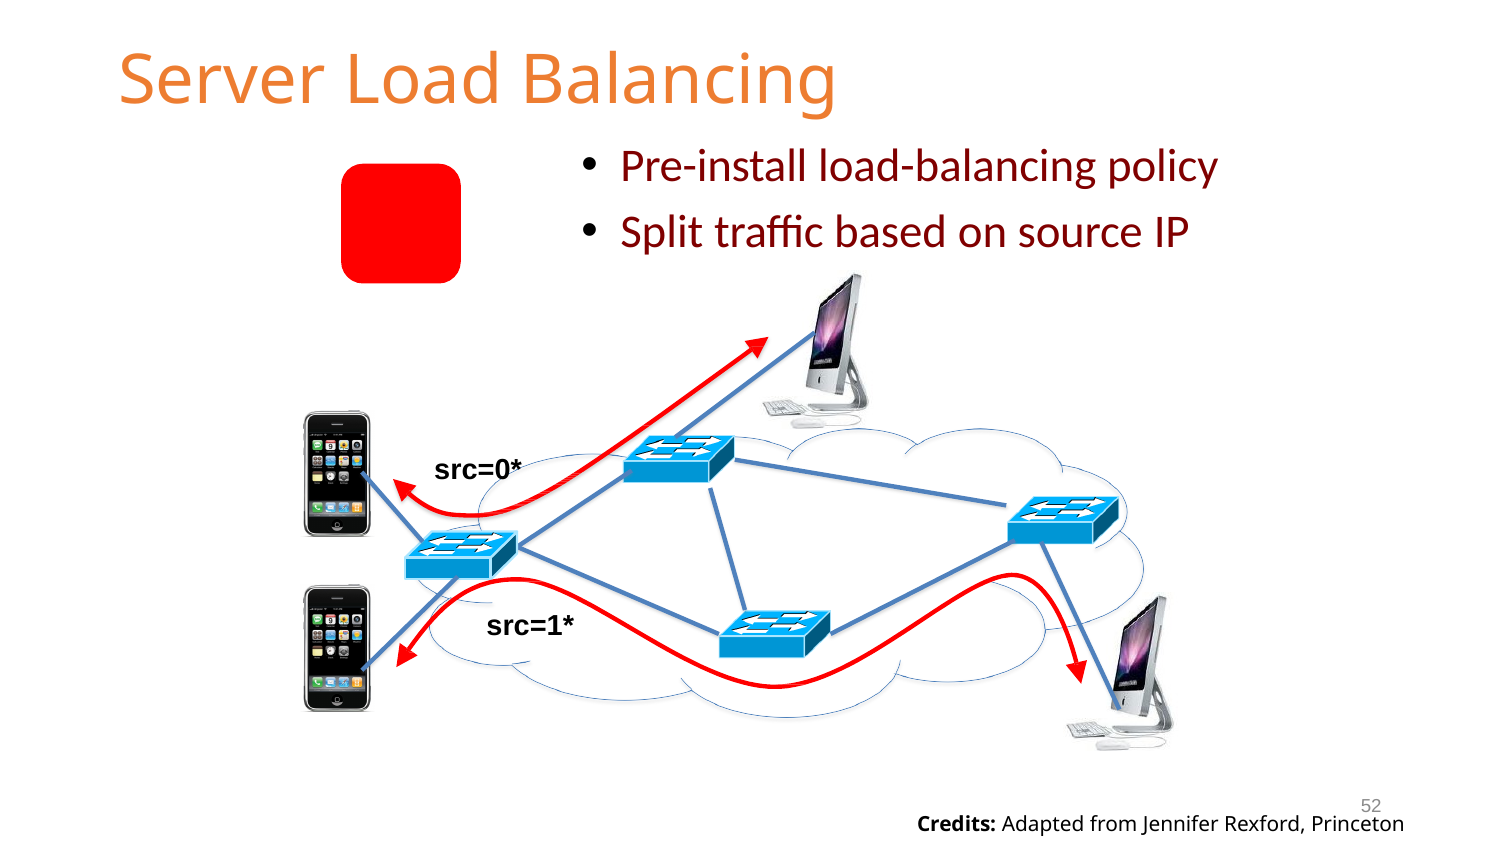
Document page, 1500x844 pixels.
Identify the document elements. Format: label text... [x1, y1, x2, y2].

slide_number 52 [1059, 782, 1397, 803]
title Server Load Balancing [103, 44, 1397, 118]
text_box Credits: Adapted from Jennifer Rexford, Princeton [902, 803, 1420, 843]
text_box Pre-install load-balancing policy Split traffic based on source IP [579, 123, 1220, 258]
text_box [300, 164, 1179, 751]
